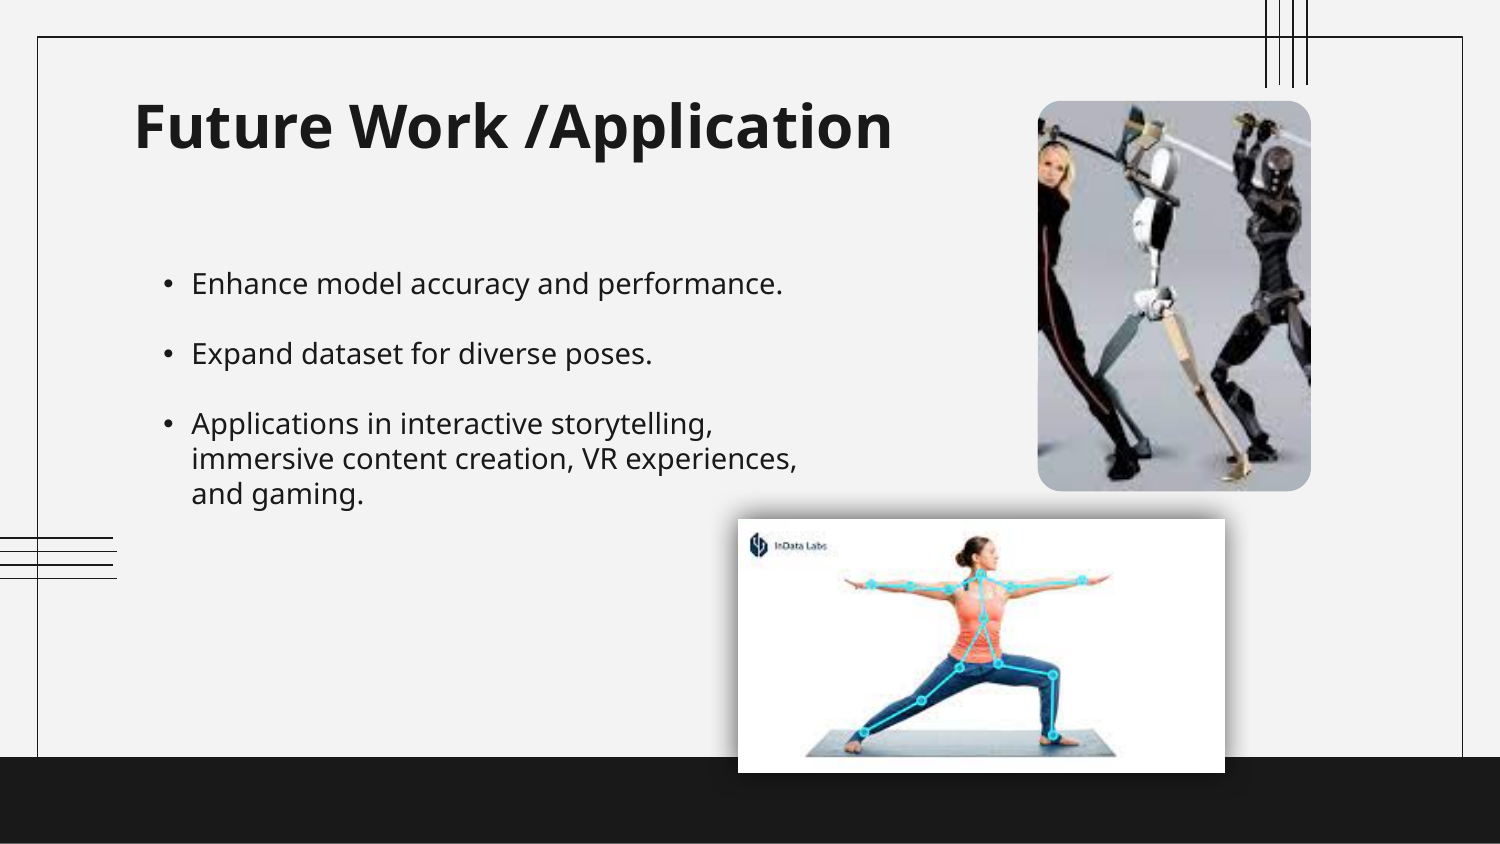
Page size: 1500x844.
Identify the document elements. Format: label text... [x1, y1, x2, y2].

picture [1037, 100, 1312, 492]
title Future Work /Application [118, 72, 1382, 167]
picture [738, 518, 1225, 773]
subtitle Enhance model accuracy and performance. Expand dataset for diverse poses. Applications in interactive storytelling, immersive content creation, VR experiences, and gaming. [148, 215, 846, 707]
